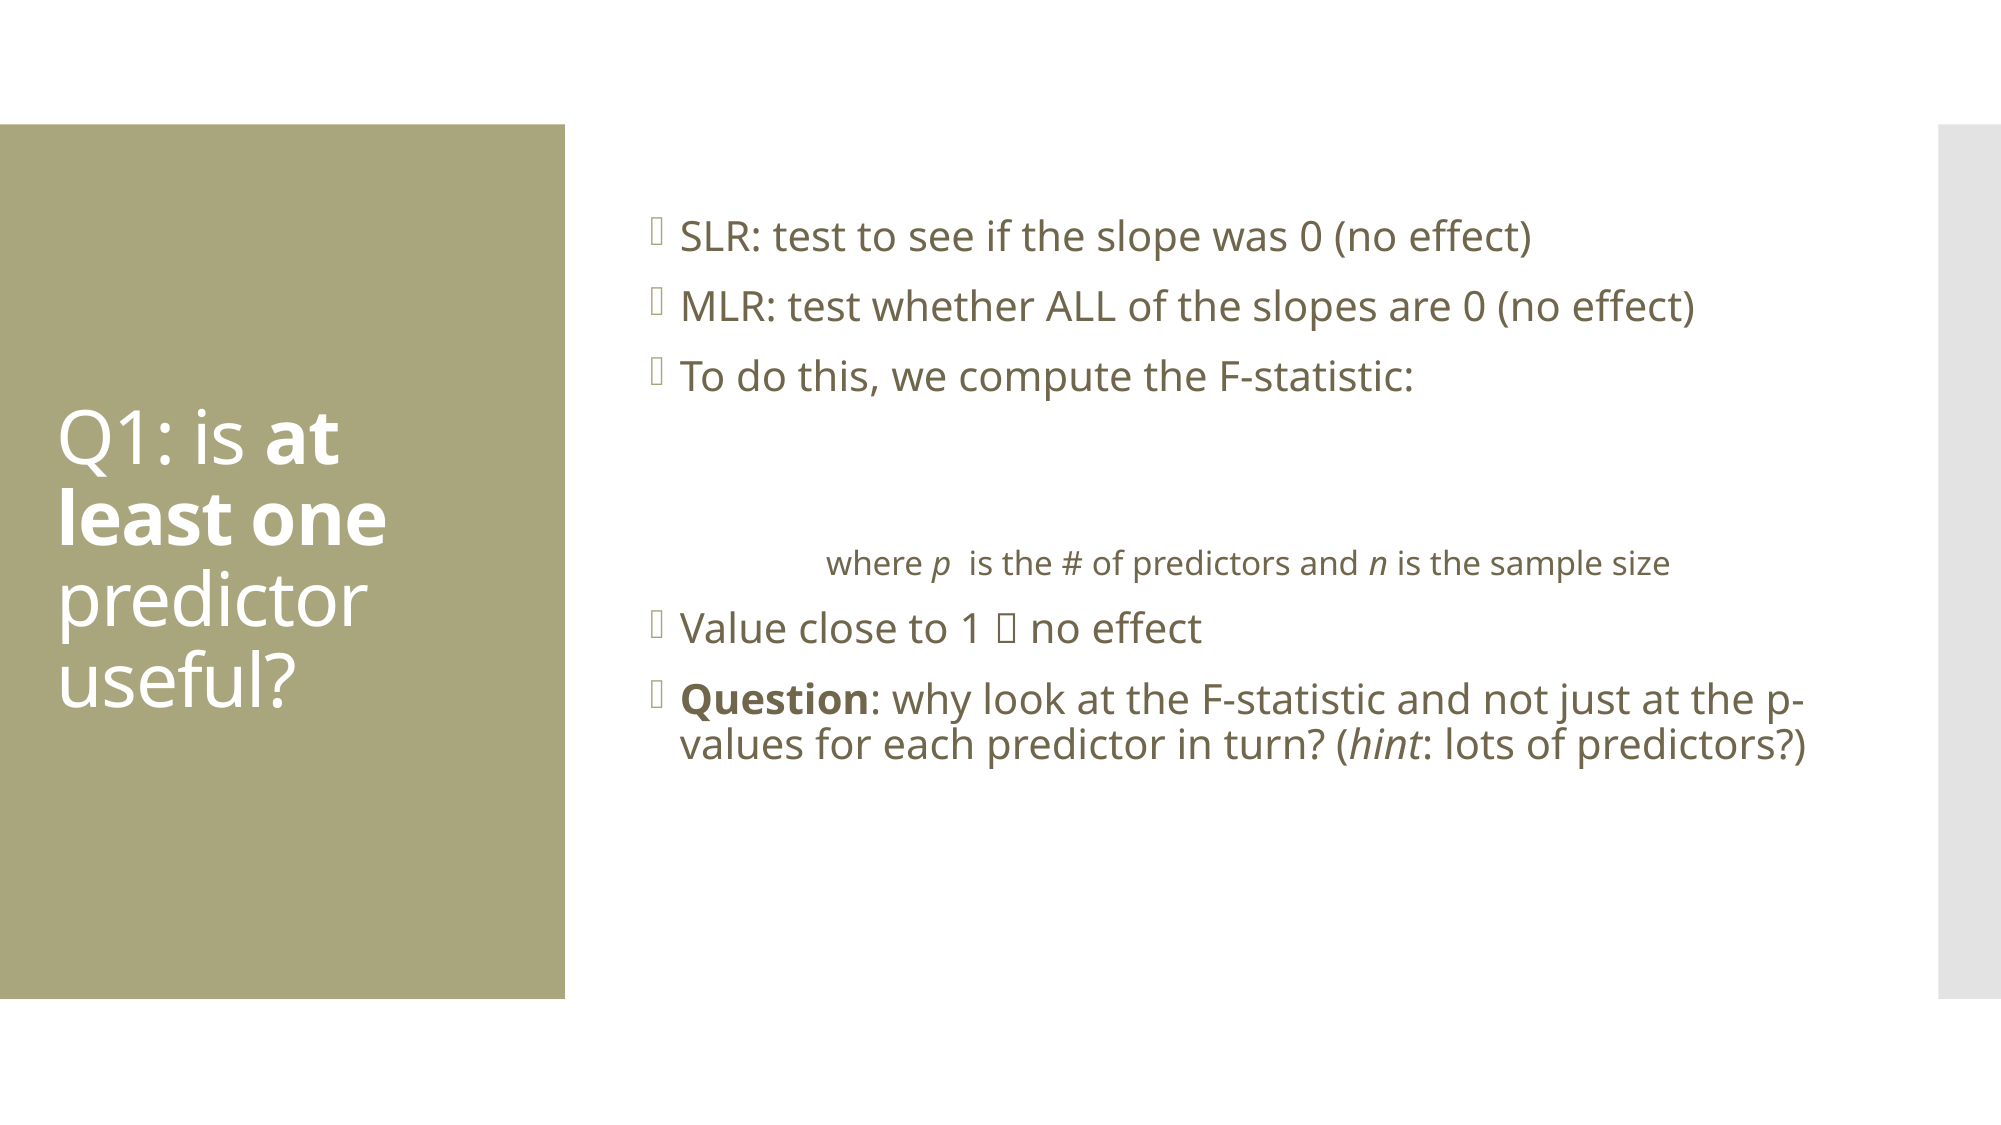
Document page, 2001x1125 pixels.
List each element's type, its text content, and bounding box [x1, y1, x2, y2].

title Q1: is at least one predictor useful? [41, 184, 525, 940]
